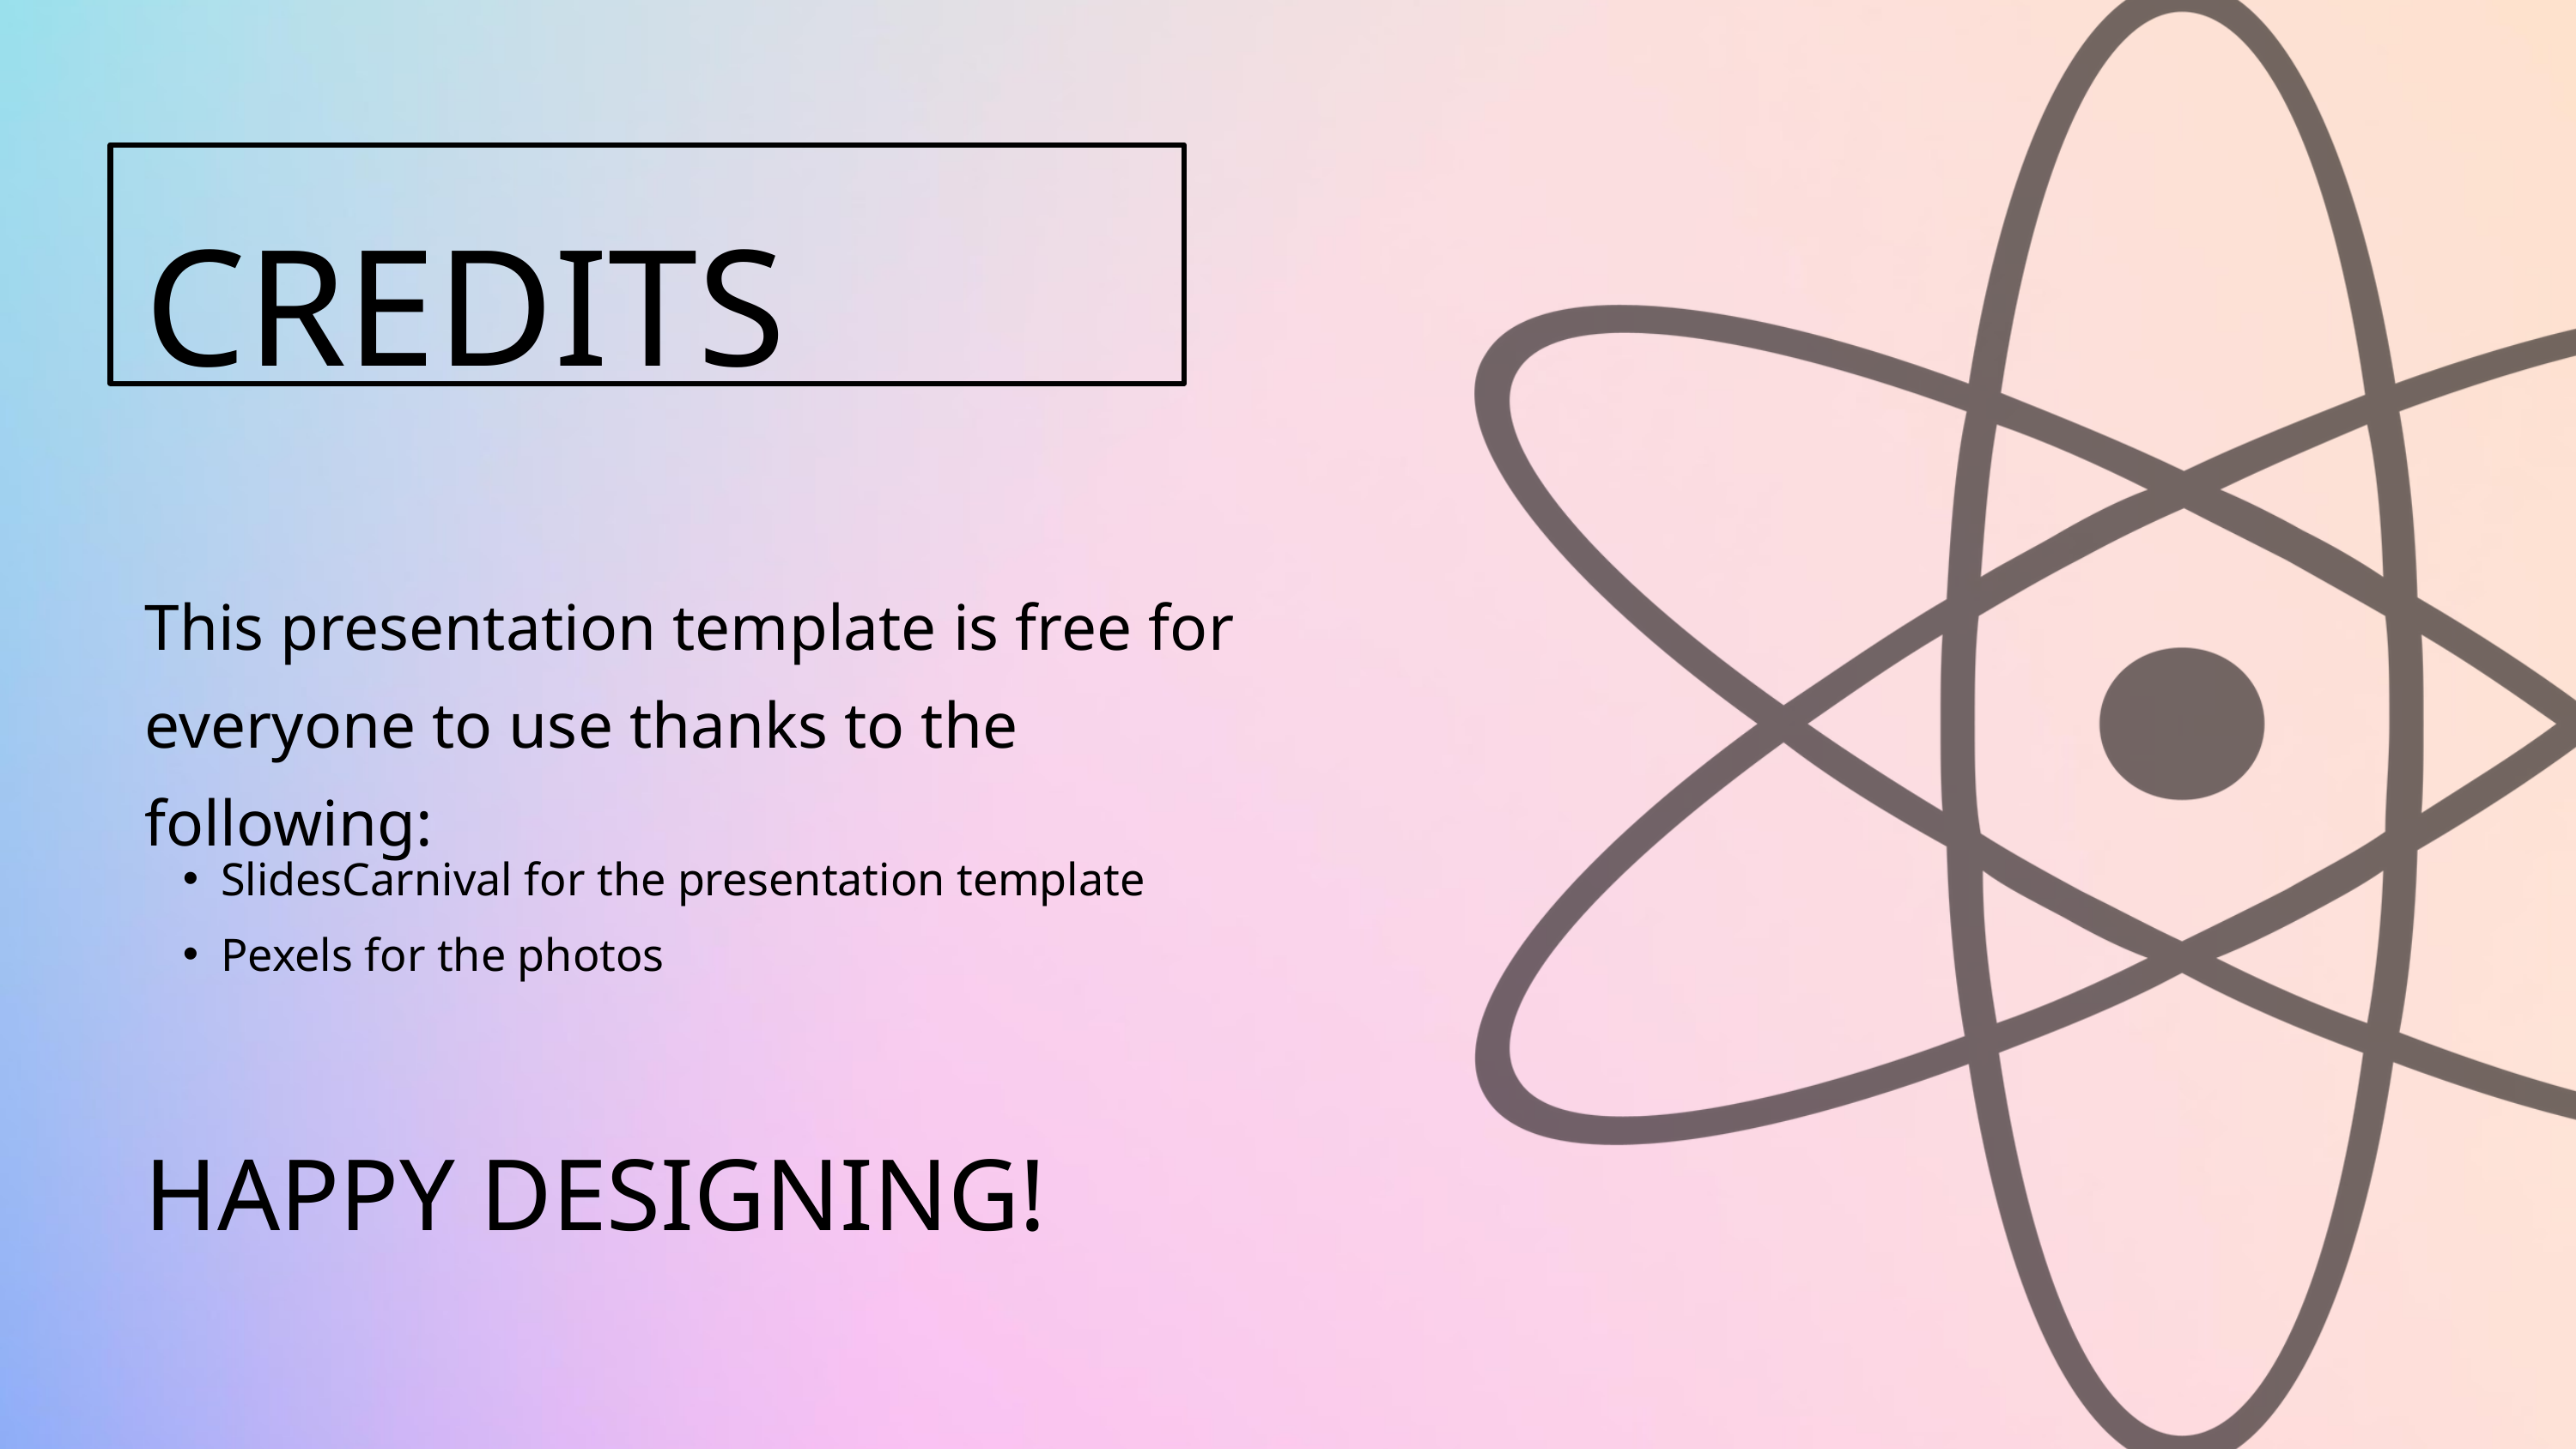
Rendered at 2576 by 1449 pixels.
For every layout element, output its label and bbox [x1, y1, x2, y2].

text_box [110, 118, 1184, 580]
picture [0, 0, 2576, 1449]
